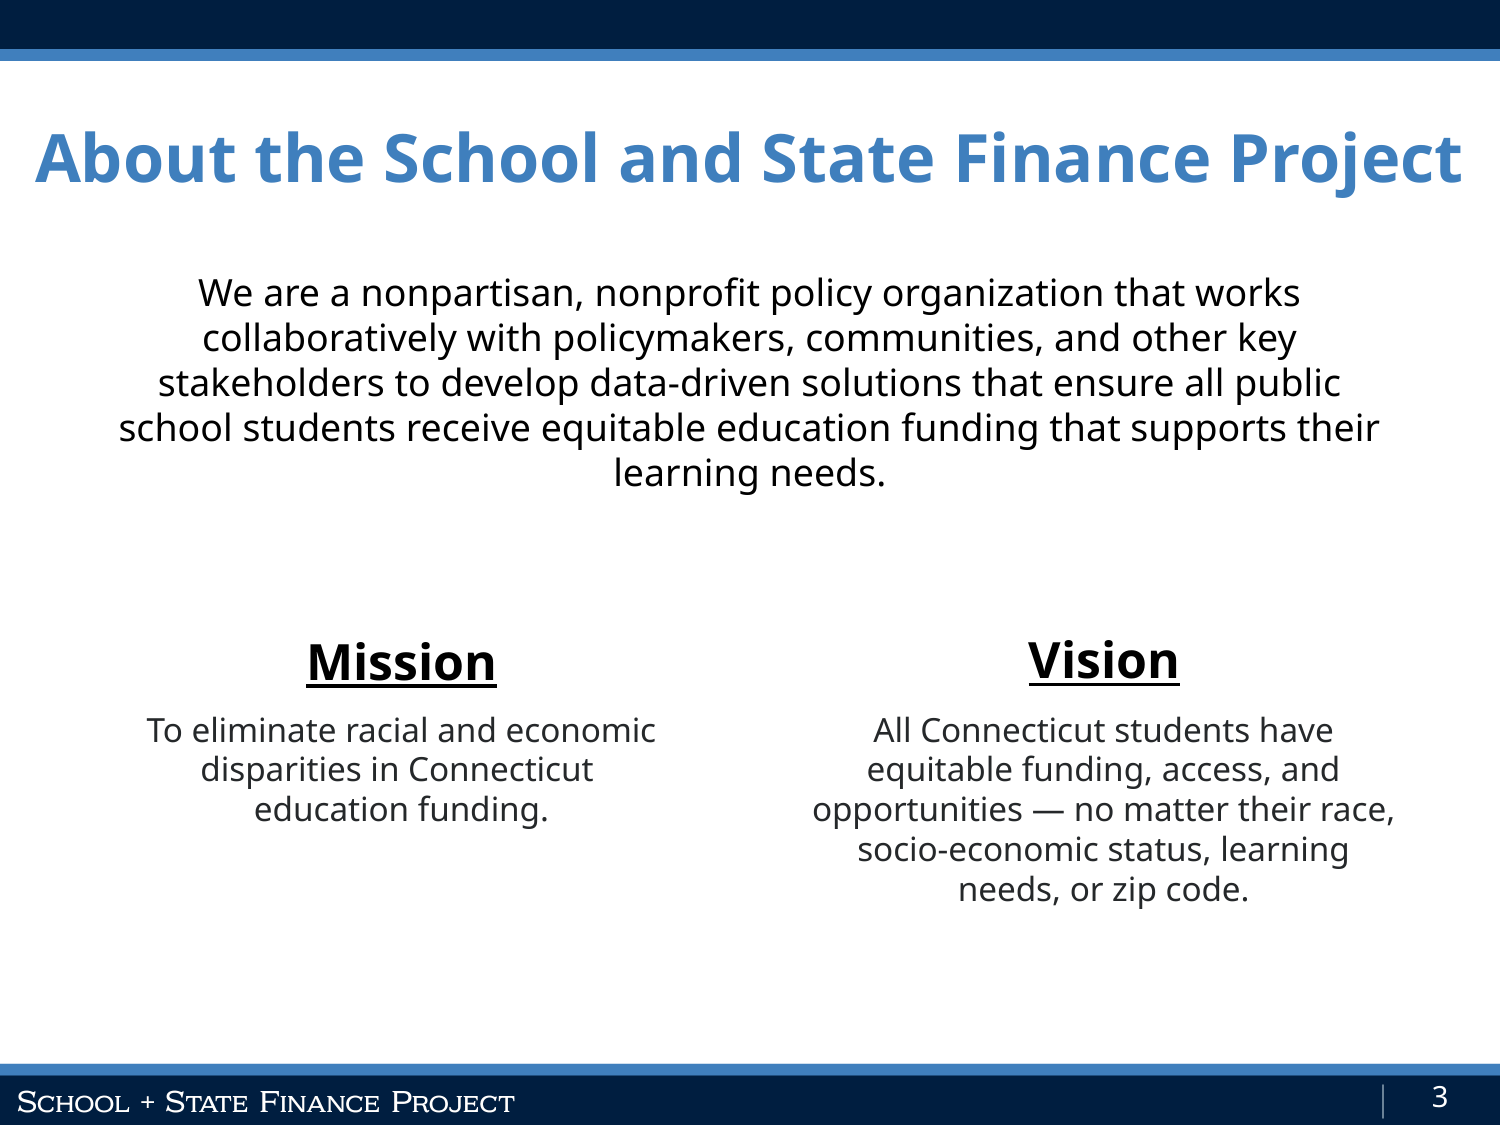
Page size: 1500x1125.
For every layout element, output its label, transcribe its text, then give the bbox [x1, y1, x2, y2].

picture [0, 0, 1500, 97]
text_box About the School and State Finance Project [0, 97, 1500, 225]
text_box To eliminate racial and economic disparities in Connecticut education funding. [91, 701, 713, 836]
text_box We are a nonpartisan, nonprofit policy organization that works collaboratively with policymakers, communities, and other key stakeholders to develop data-driven solutions that ensure all public school students receive equitable education funding that supports their learning needs. [91, 261, 1409, 501]
text_box Mission [191, 623, 613, 698]
picture [0, 225, 1500, 1125]
text_box All Connecticut students have equitable funding, access, and opportunities — no matter their race, socio-economic status, learning needs, or zip code. [793, 701, 1415, 916]
text_box Vision [893, 621, 1315, 697]
